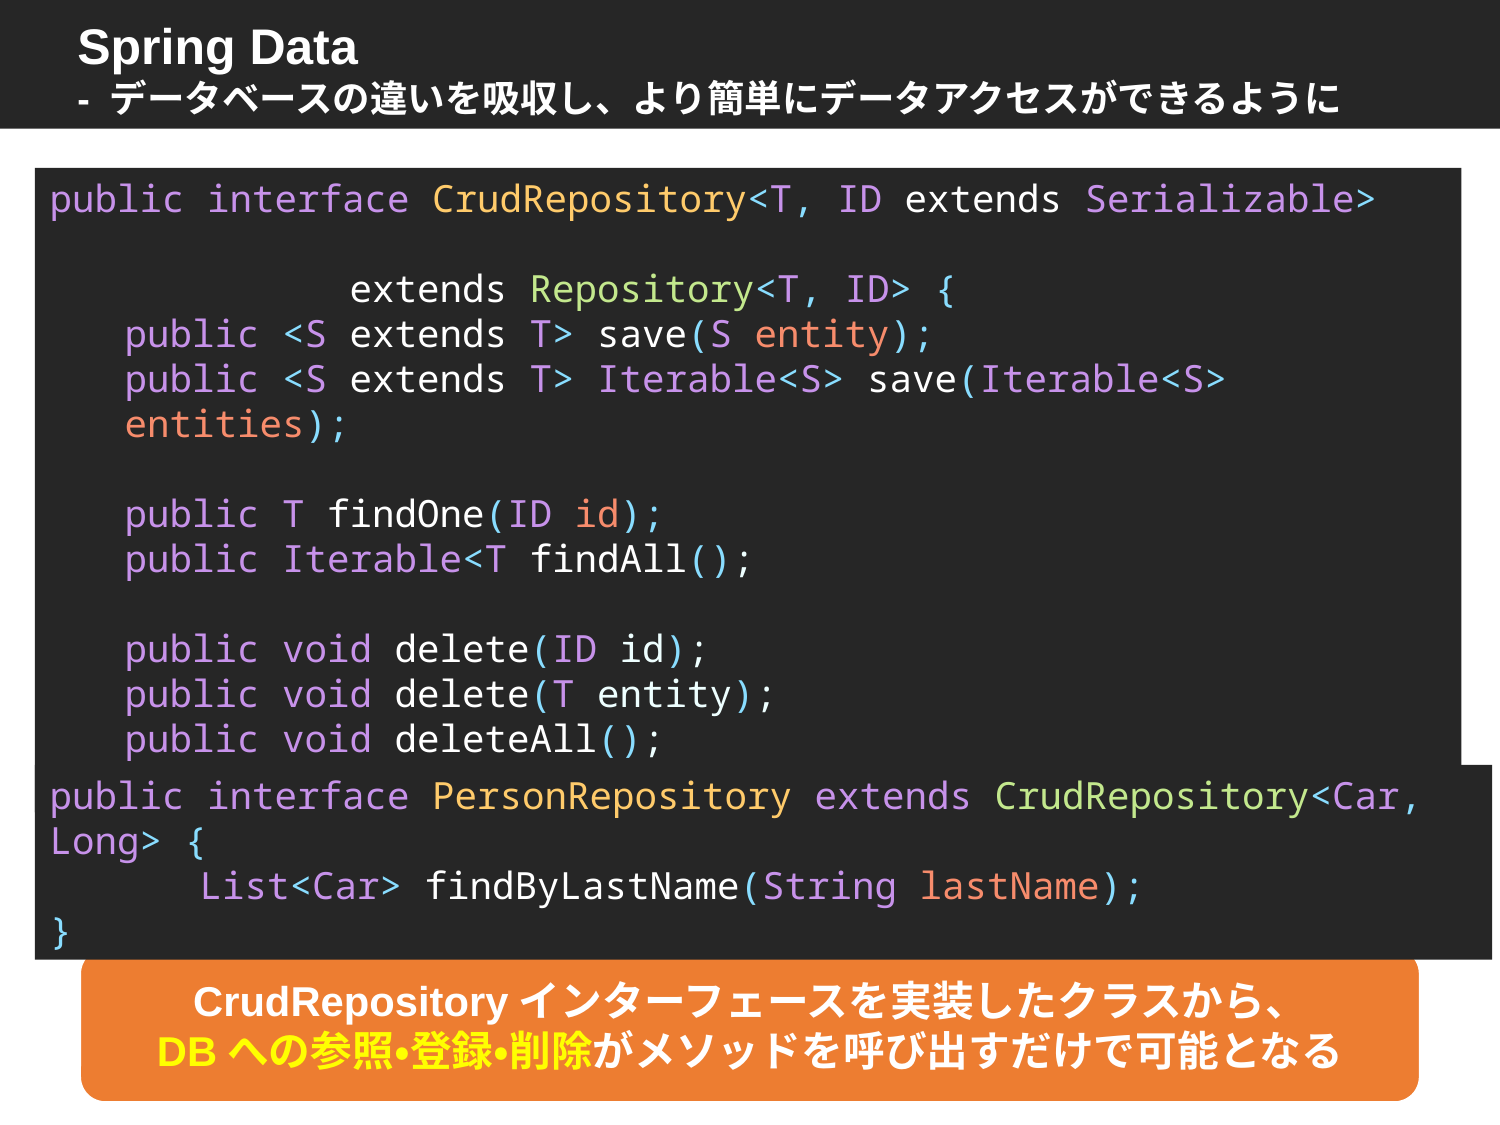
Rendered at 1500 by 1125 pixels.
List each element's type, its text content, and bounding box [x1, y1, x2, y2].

text_box public interface CrudRepository<T, ID extends Serializable> extends Repository<T, ID> { public <S extends T> save(S entity); public <S extends T> Iterable<S> save(Iterable<S> entities); public T findOne(ID id); public Iterable<T findAll(); public void delete(ID id); public void delete(T entity); public void deleteAll(); } [34, 167, 1462, 764]
text_box [77, 960, 1422, 1105]
text_box Spring Data - データベースの違いを吸収し、より簡単にデータアクセスができるように [62, 7, 1434, 128]
text_box CrudRepositoryインターフェースを実装したクラスから、 DBへの参照・登録・削除がメソッドを呼び出すだけで可能となる [107, 967, 1393, 1082]
text_box [0, 0, 1500, 130]
text_box public interface PersonRepository extends CrudRepository<Car, Long> { List<Car> findByLastName(String lastName); } [34, 764, 1493, 960]
